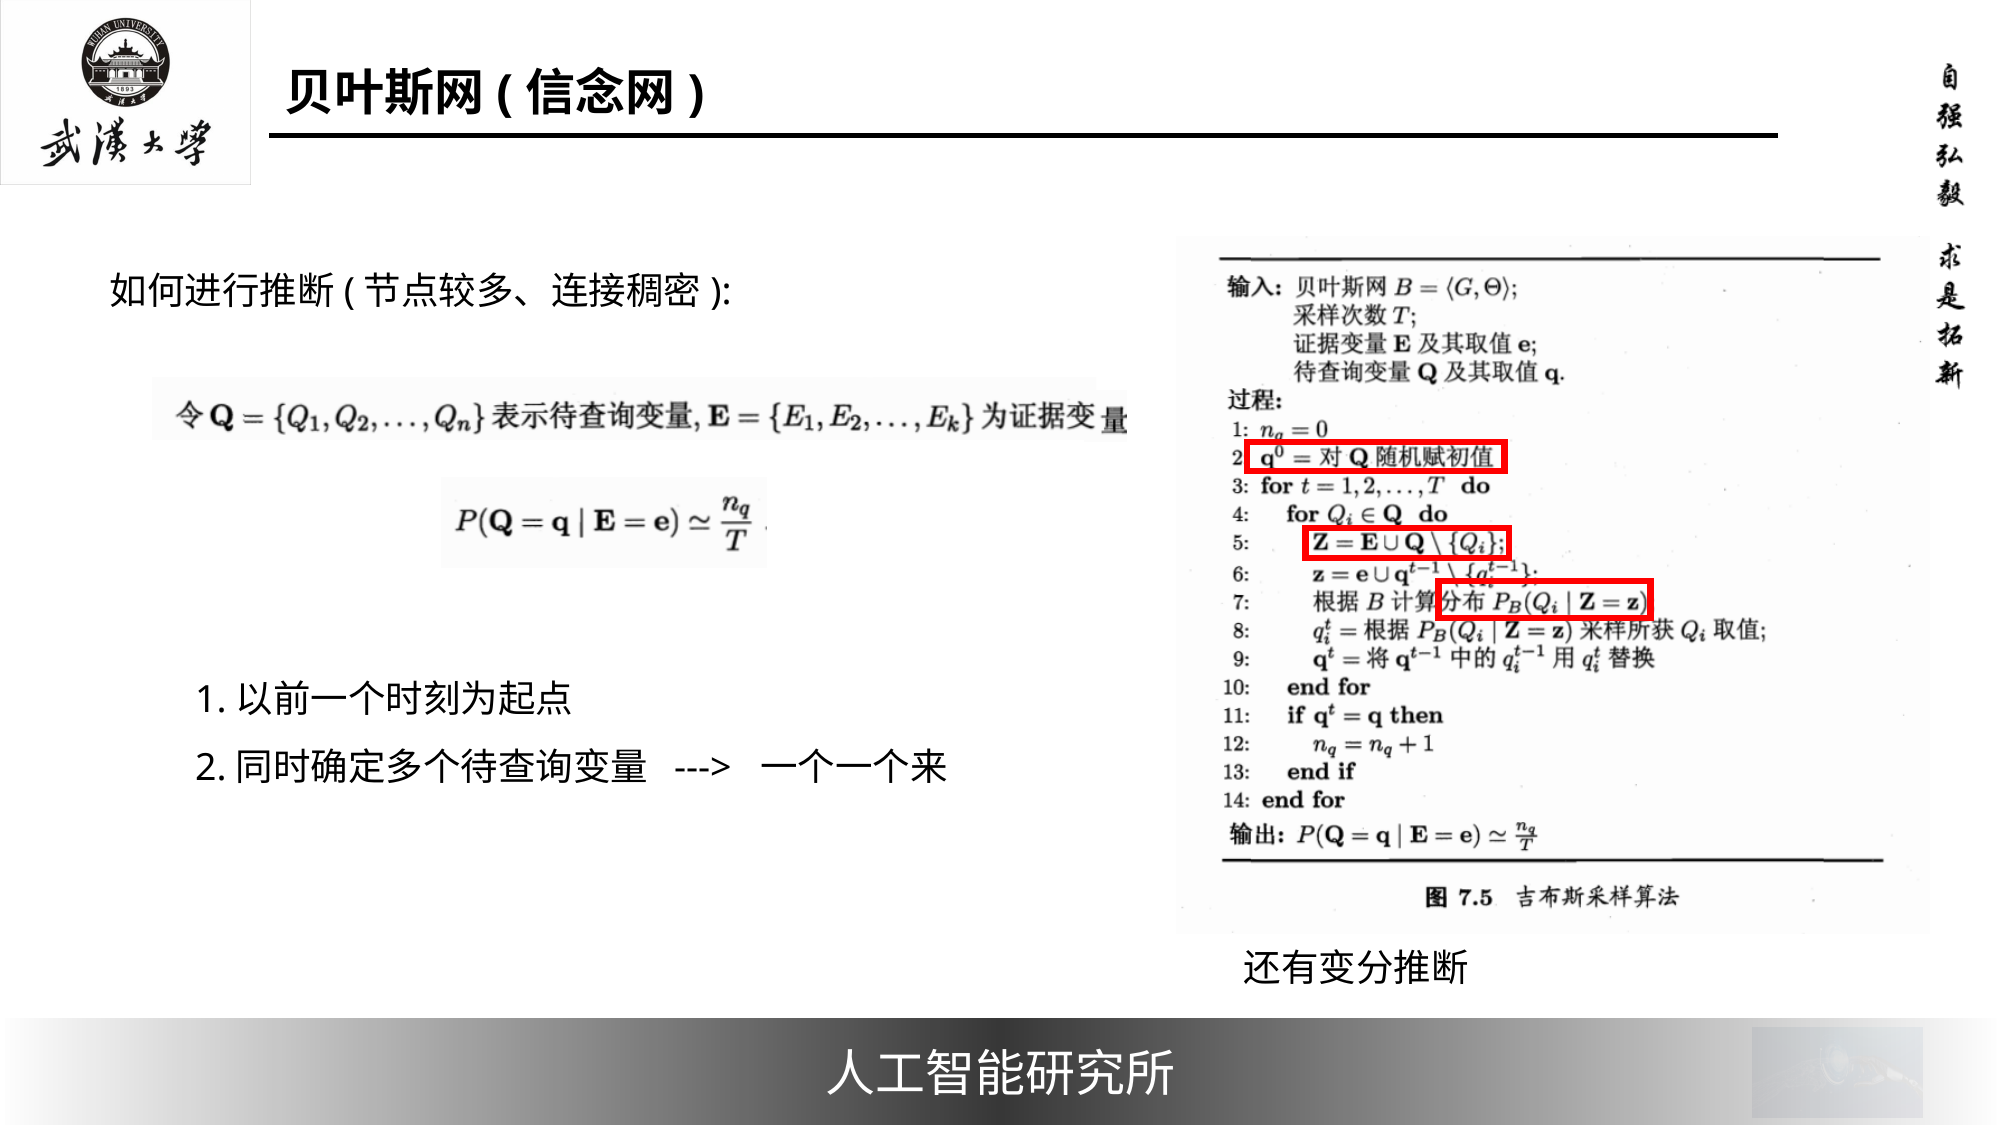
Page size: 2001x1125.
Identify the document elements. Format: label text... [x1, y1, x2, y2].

text_box 如何进行推断(节点较多、连接稠密): [95, 236, 800, 320]
slide_number [1412, 1042, 1863, 1103]
picture [1176, 160, 1980, 934]
text_box 还有变分推断 [1228, 934, 1709, 997]
picture [0, 0, 251, 185]
picture [151, 377, 1127, 443]
title 贝叶斯网(信念网) [269, 29, 1995, 160]
text_box 1.以前一个时刻为起点 2.同时确定多个待查询变量 ---> 一个一个来 [180, 645, 1027, 795]
picture [441, 477, 767, 568]
